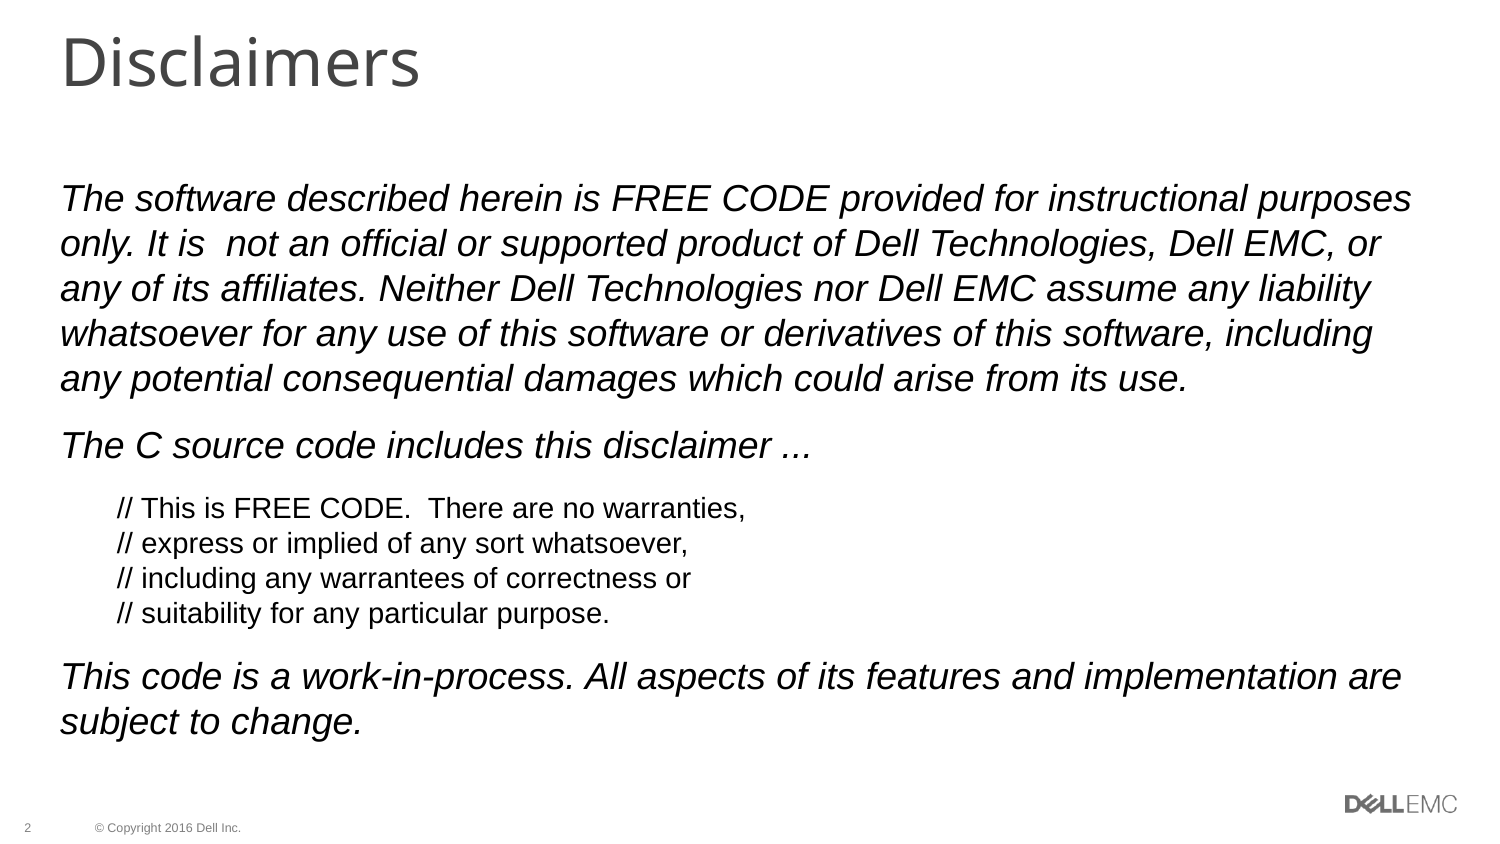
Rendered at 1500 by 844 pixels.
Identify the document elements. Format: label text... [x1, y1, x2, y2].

title Disclaimers [60, 24, 1440, 139]
picture [1345, 793, 1457, 814]
list The software described herein is FREE CODE provided for instructional purposes only. It is not an official or supported product of Dell Technologies, Dell EMC, or any of its affiliates. Neither Dell Technologies nor Dell EMC assume any liability whatsoever for any use of this software or derivatives of this software, including any potential consequential damages which could arise from its use. The C source code includes this disclaimer ... // This is FREE CODE. There are no warranties, // express or implied of any sort whatsoever, // including any warrantees of correctness or // suitability for any particular purpose. This code is a work-in-process. All aspects of its features and implementation are subject to change. [60, 173, 1440, 767]
